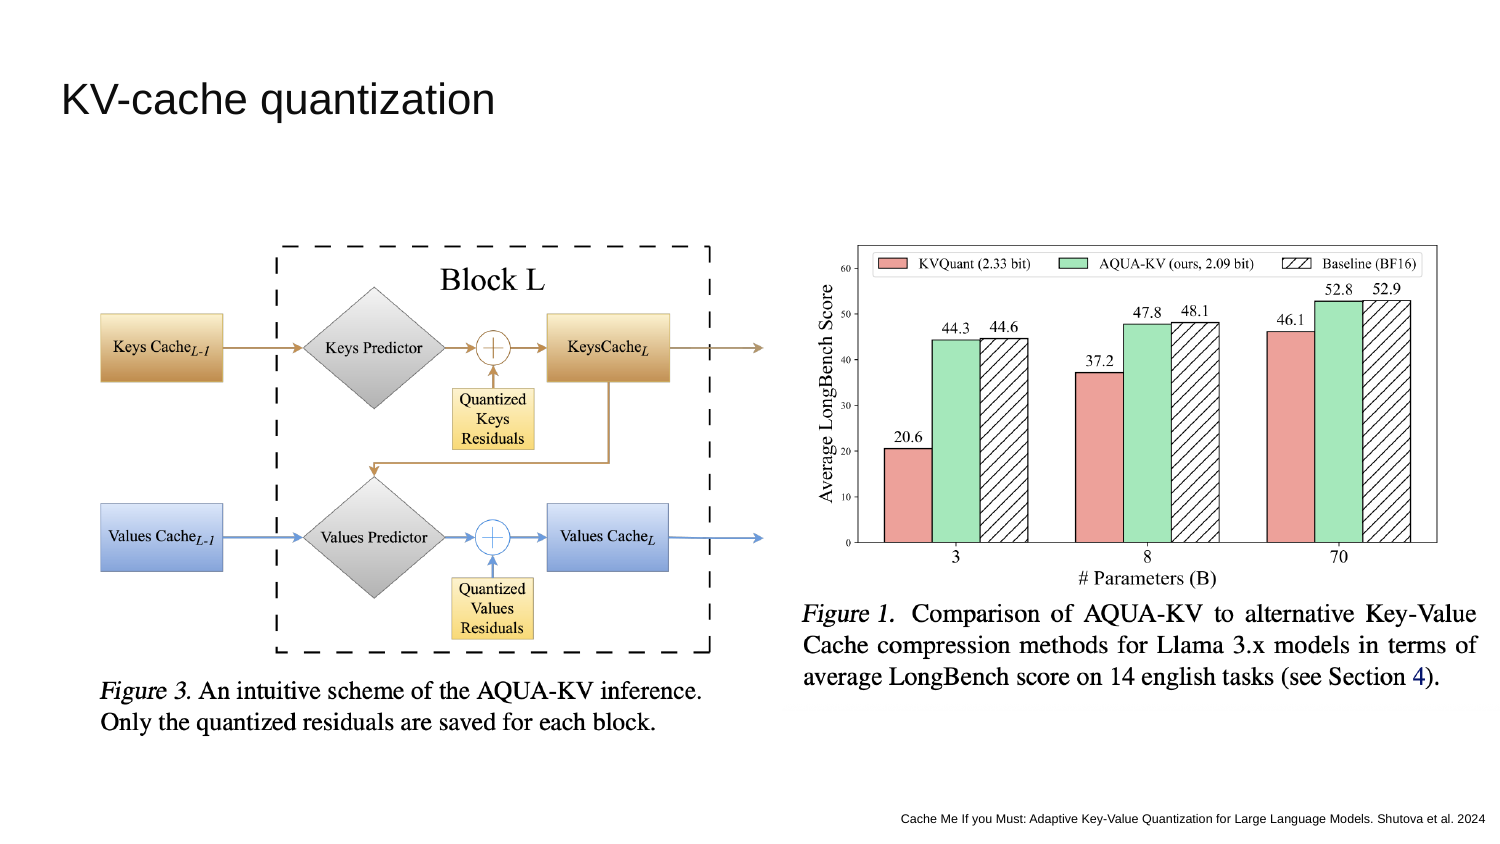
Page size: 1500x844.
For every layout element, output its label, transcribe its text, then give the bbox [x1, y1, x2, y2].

text_box Cache Me If you Must: Adaptive Key-Value Quantization for Large Language Models. Shutova et al. 2024 [696, 803, 1500, 834]
text_box KV-cache quantization [60, 79, 1438, 124]
picture [79, 222, 1500, 749]
